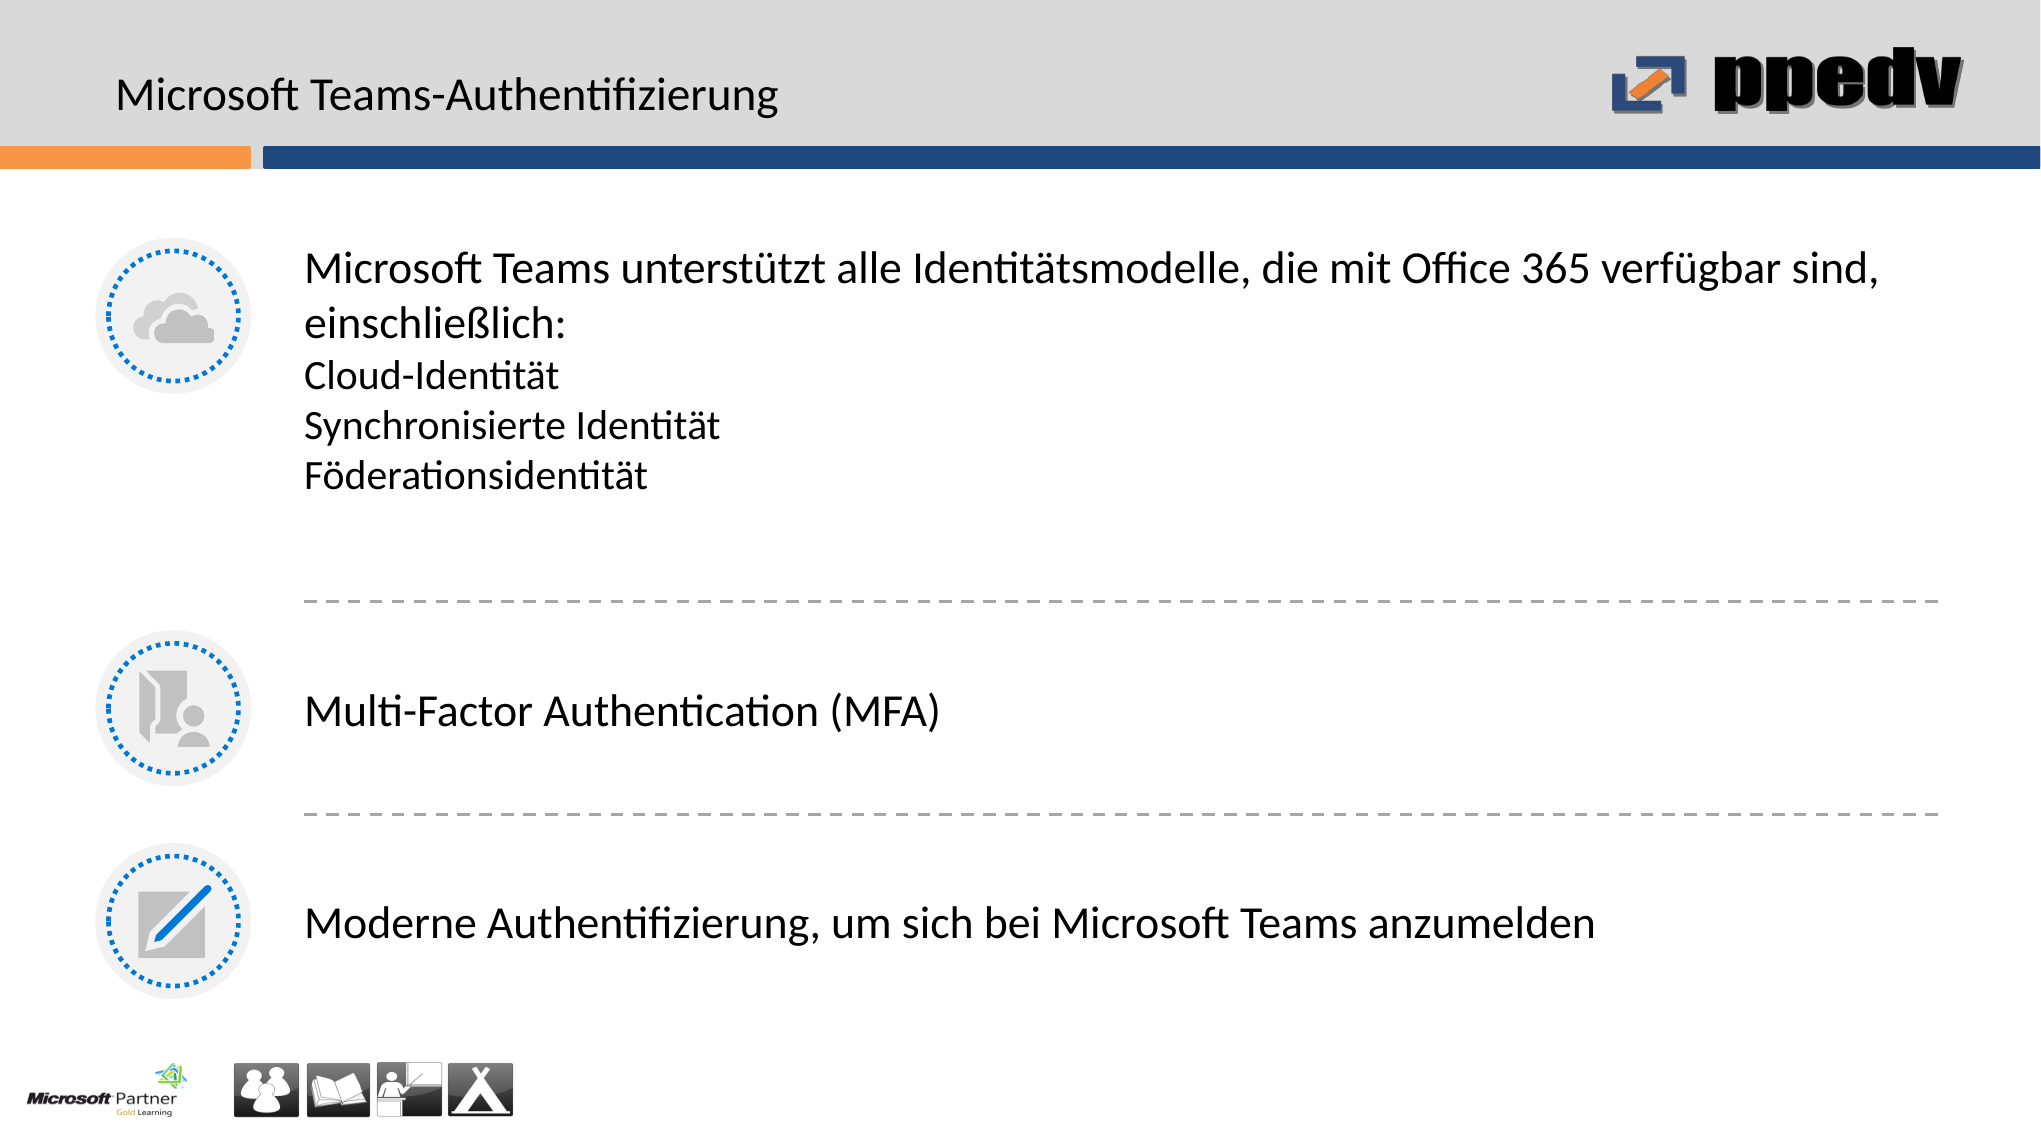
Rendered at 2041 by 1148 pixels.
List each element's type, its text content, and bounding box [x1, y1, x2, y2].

picture [7, 1043, 538, 1140]
picture [94, 237, 252, 394]
text_box Moderne Authentifizierung, um sich bei Microsoft Teams anzumelden [304, 893, 1945, 949]
text_box Multi-Factor Authentication (MFA) [304, 680, 1945, 736]
text_box Microsoft Teams unterstützt alle Identitätsmodelle, die mit Office 365 verfügbar sind, einschließlich: Cloud-Identität Synchronisierte Identität Föderationsidentität [304, 237, 1945, 561]
picture [94, 629, 252, 787]
title Microsoft Teams-Authentifizierung [100, 55, 1944, 128]
picture [1598, 41, 1992, 125]
picture [94, 842, 252, 999]
